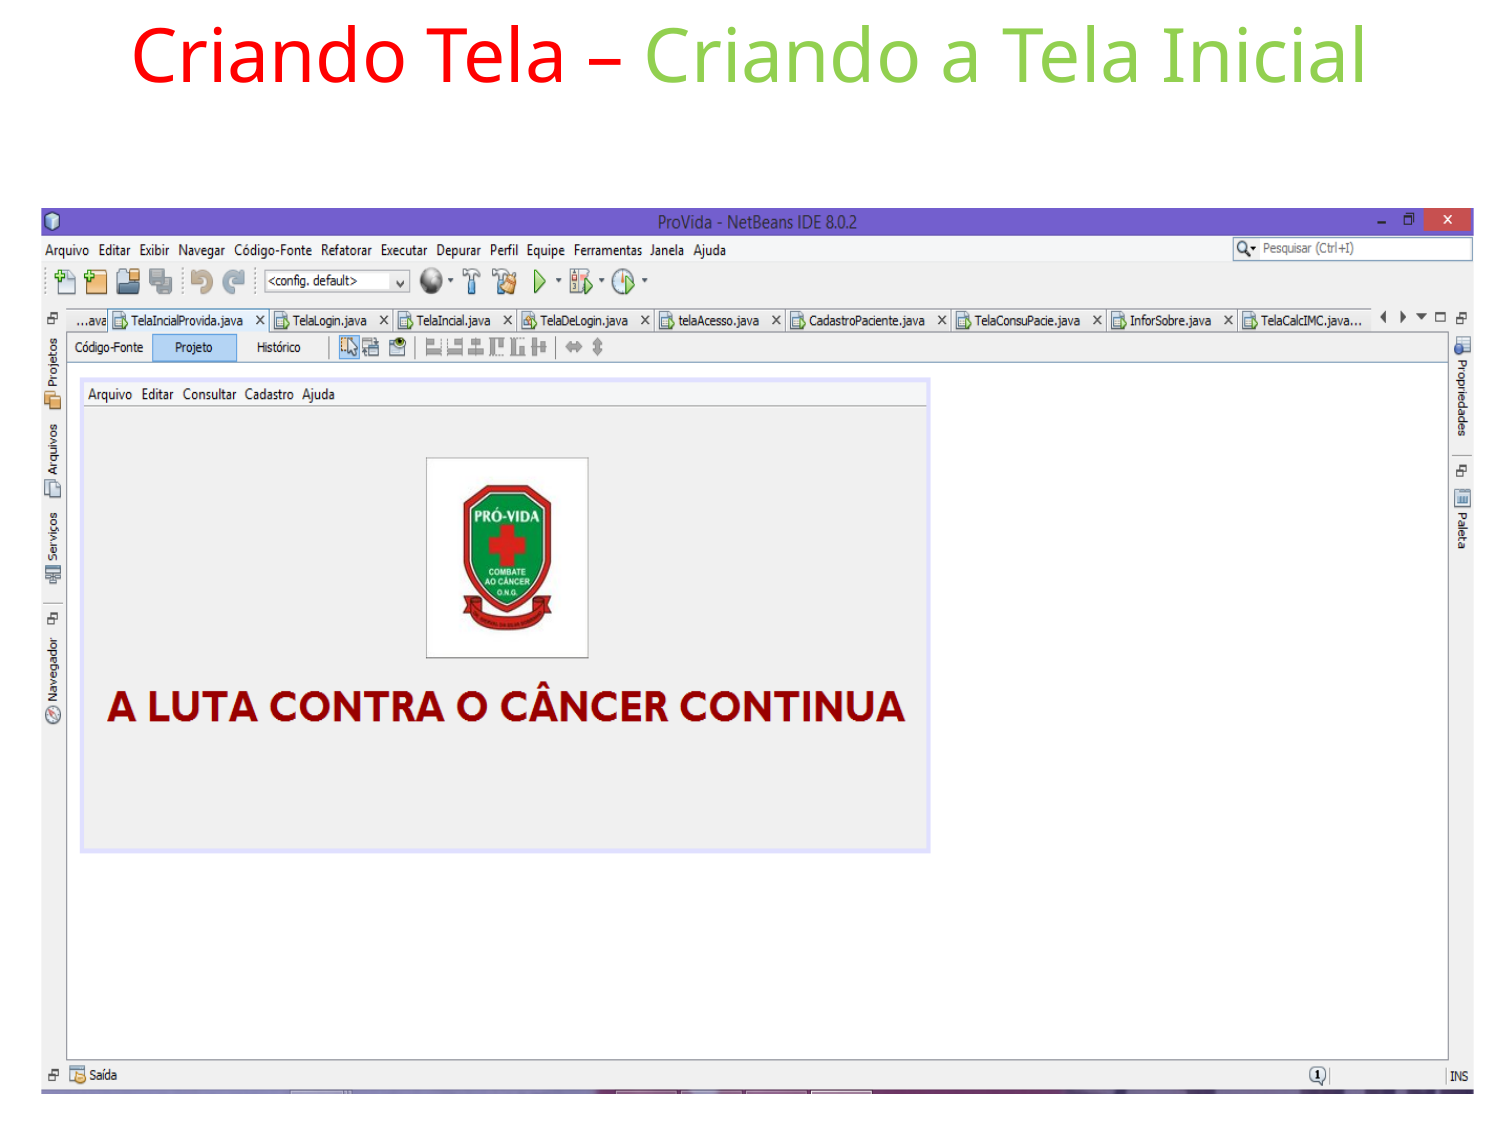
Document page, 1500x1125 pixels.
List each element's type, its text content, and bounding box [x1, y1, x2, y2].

text_box Criando Tela – Criando a Tela Inicial [0, 0, 1500, 105]
picture [40, 207, 1474, 1095]
